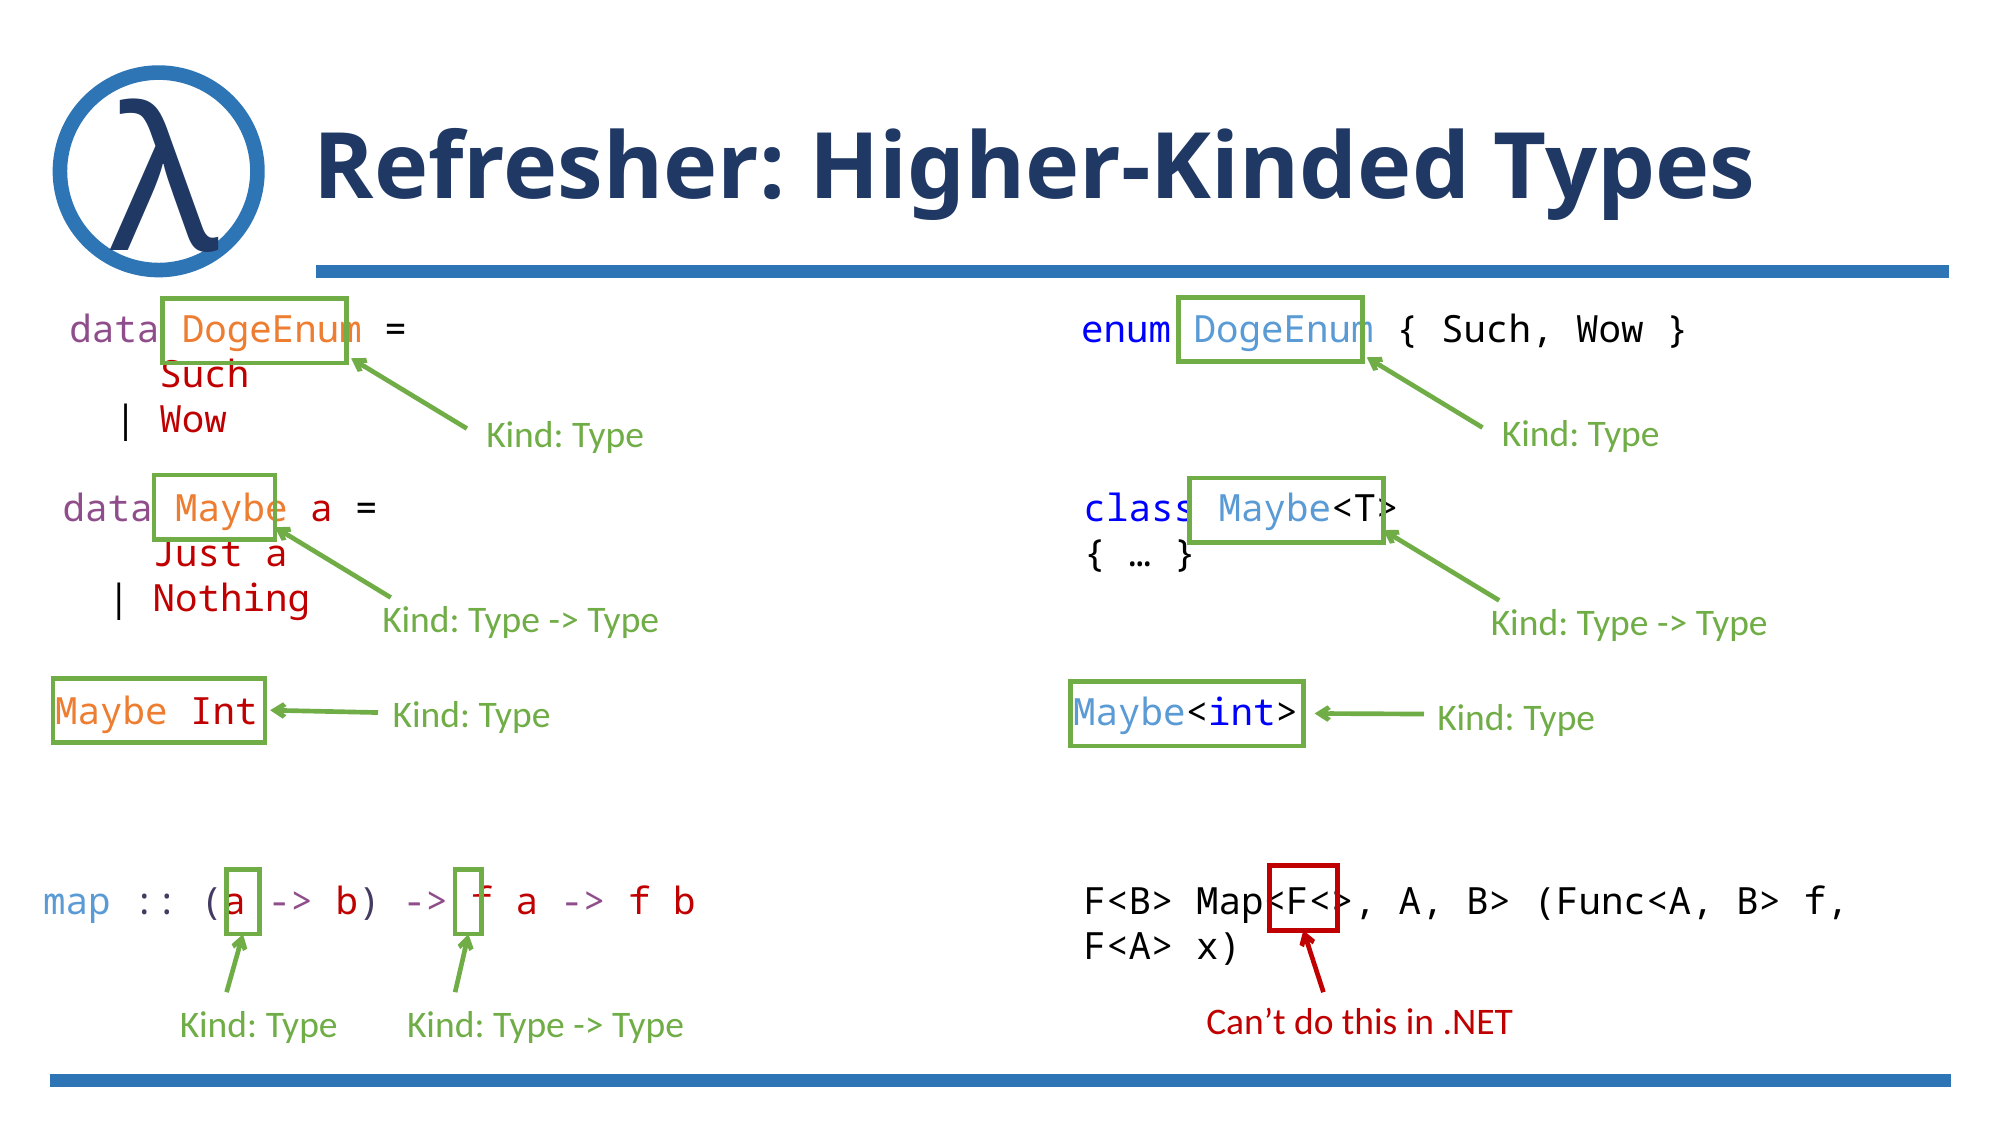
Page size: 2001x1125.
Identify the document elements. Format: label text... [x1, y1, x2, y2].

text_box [52, 869, 725, 1053]
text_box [47, 678, 586, 743]
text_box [54, 298, 680, 463]
title Refresher: Higher-Kinded Types [298, 59, 1949, 278]
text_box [47, 475, 686, 649]
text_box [1068, 865, 1968, 1051]
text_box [1066, 680, 1631, 747]
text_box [1066, 297, 1721, 462]
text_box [1068, 477, 1790, 652]
